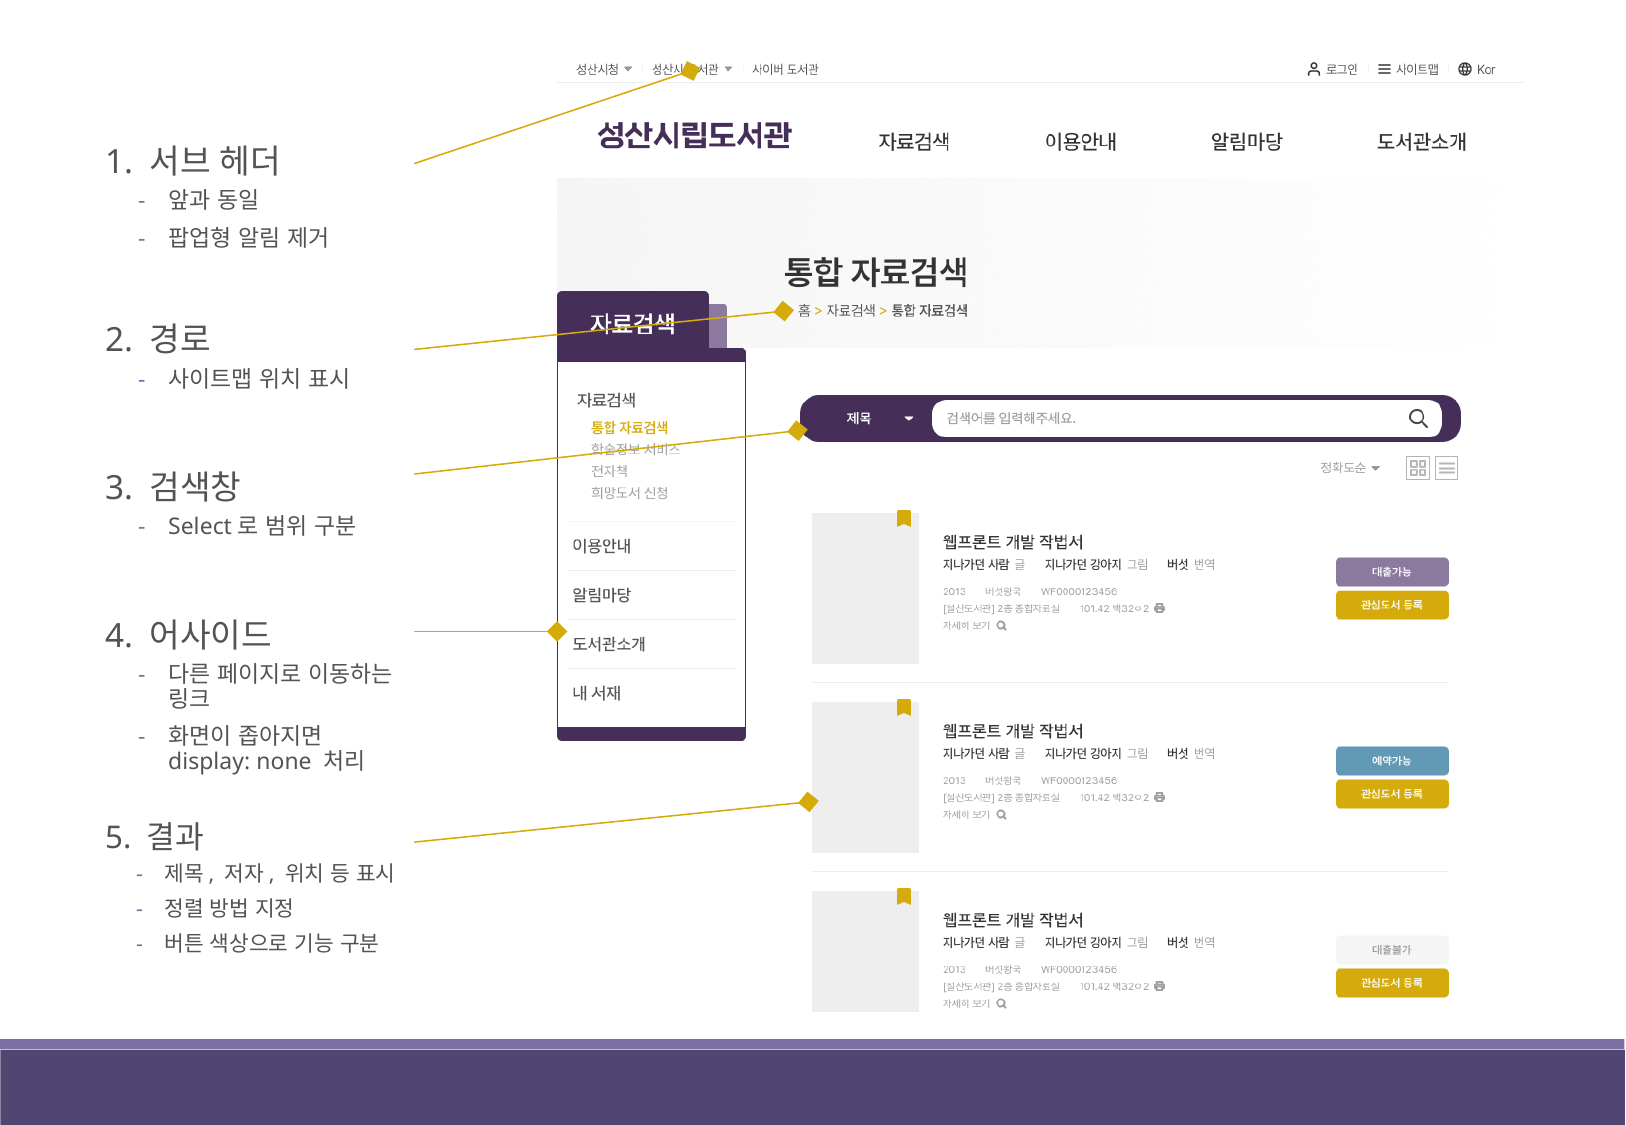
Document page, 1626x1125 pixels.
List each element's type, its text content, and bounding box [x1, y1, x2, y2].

picture [556, 56, 1525, 1013]
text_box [414, 70, 691, 164]
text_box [414, 801, 809, 843]
text_box 2. 경로 사이트맵 위치 표시 [105, 315, 431, 421]
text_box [414, 430, 798, 475]
text_box 1. 서브 헤더 앞과 동일 팝업형 알림 제거 [105, 137, 415, 284]
text_box 3. 검색창 Select로 범위 구분 [105, 462, 397, 608]
text_box 4. 어사이드 다른 페이지로 이동하는 링크 화면이 좁아지면 display: none 처리 [105, 611, 431, 783]
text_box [414, 310, 785, 350]
text_box 5. 결과 제목, 저자, 위치 등 표시 정렬 방법 지정 버튼 색상으로 기능 구분 [105, 813, 397, 980]
